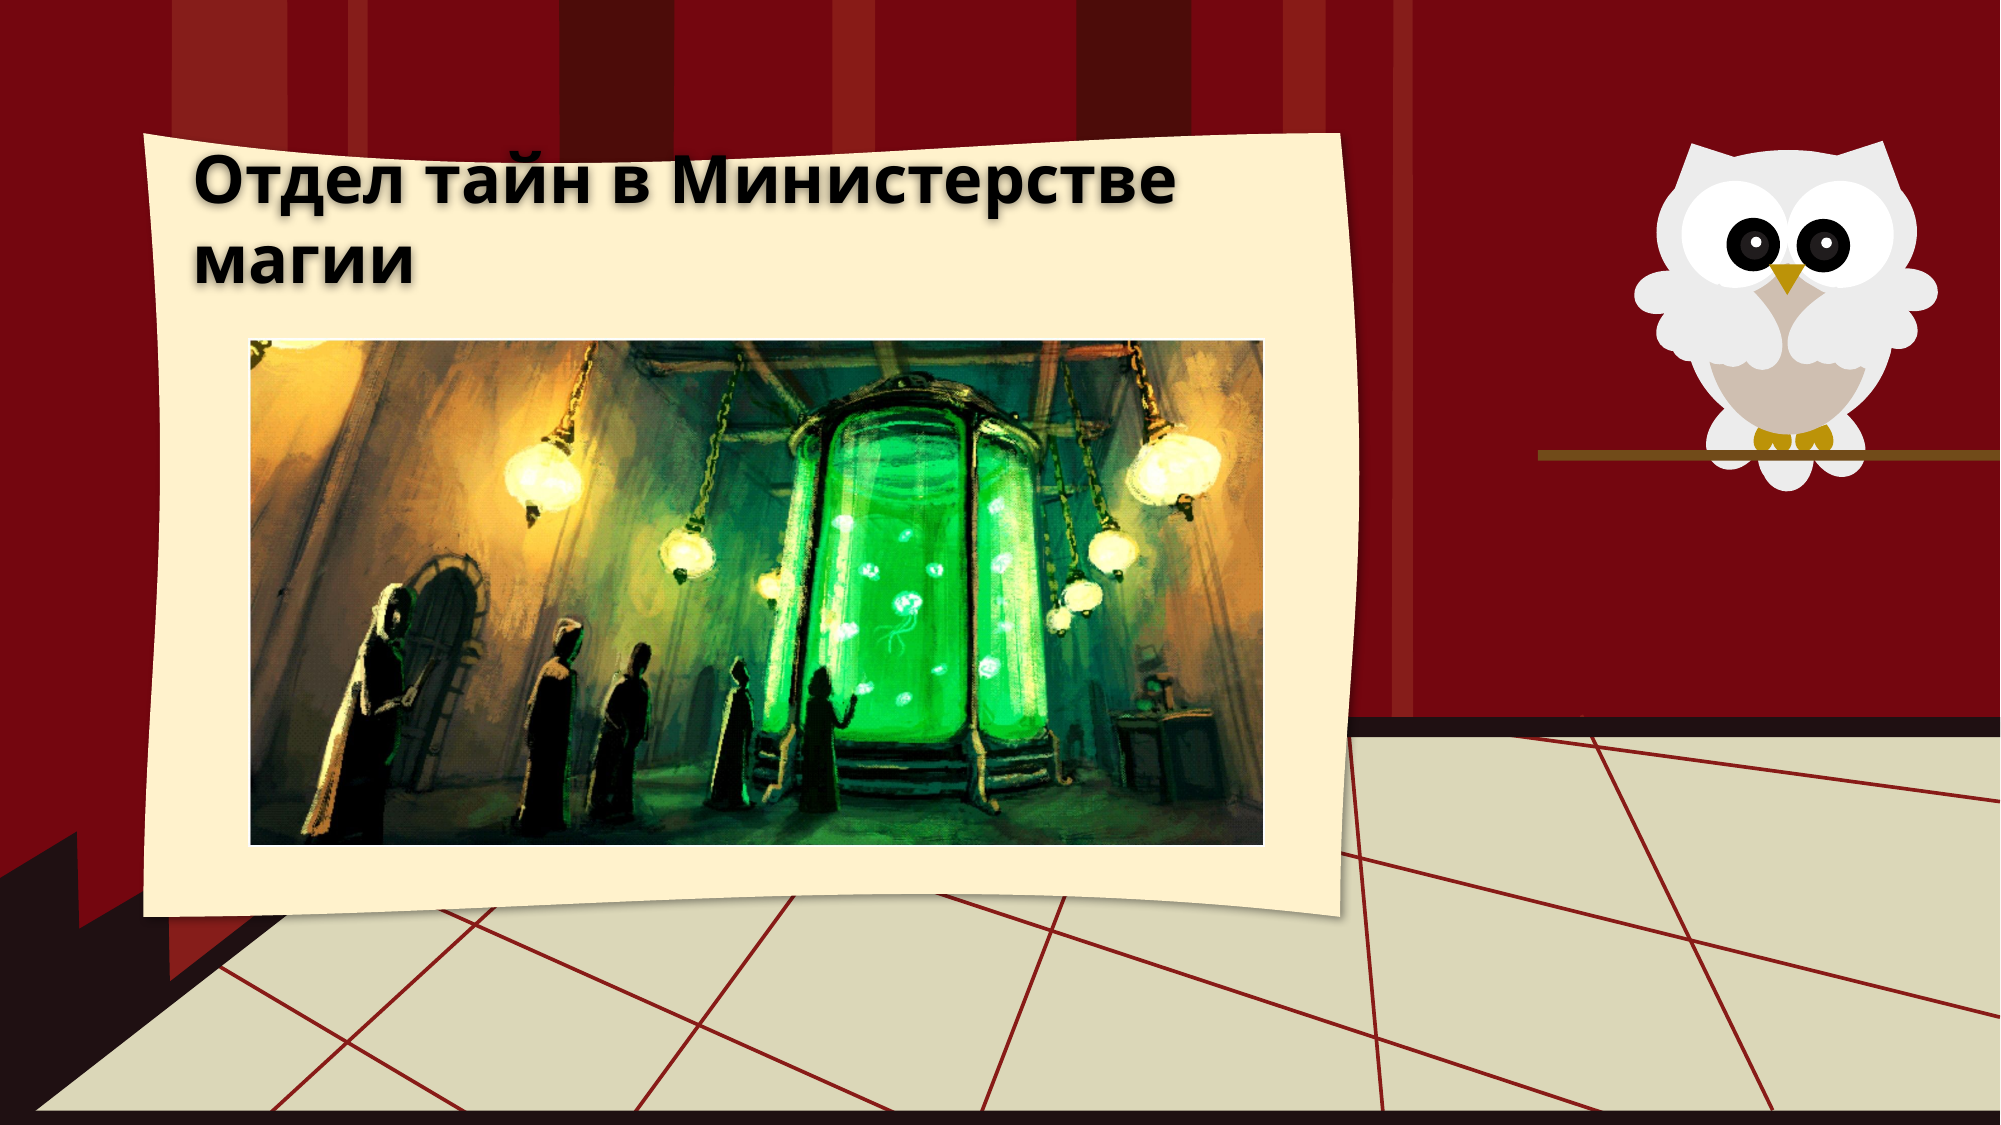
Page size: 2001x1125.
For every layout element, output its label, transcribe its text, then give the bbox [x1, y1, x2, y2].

title Отдел тайн в Министерстве магии [172, 151, 1338, 317]
picture [248, 338, 1265, 848]
